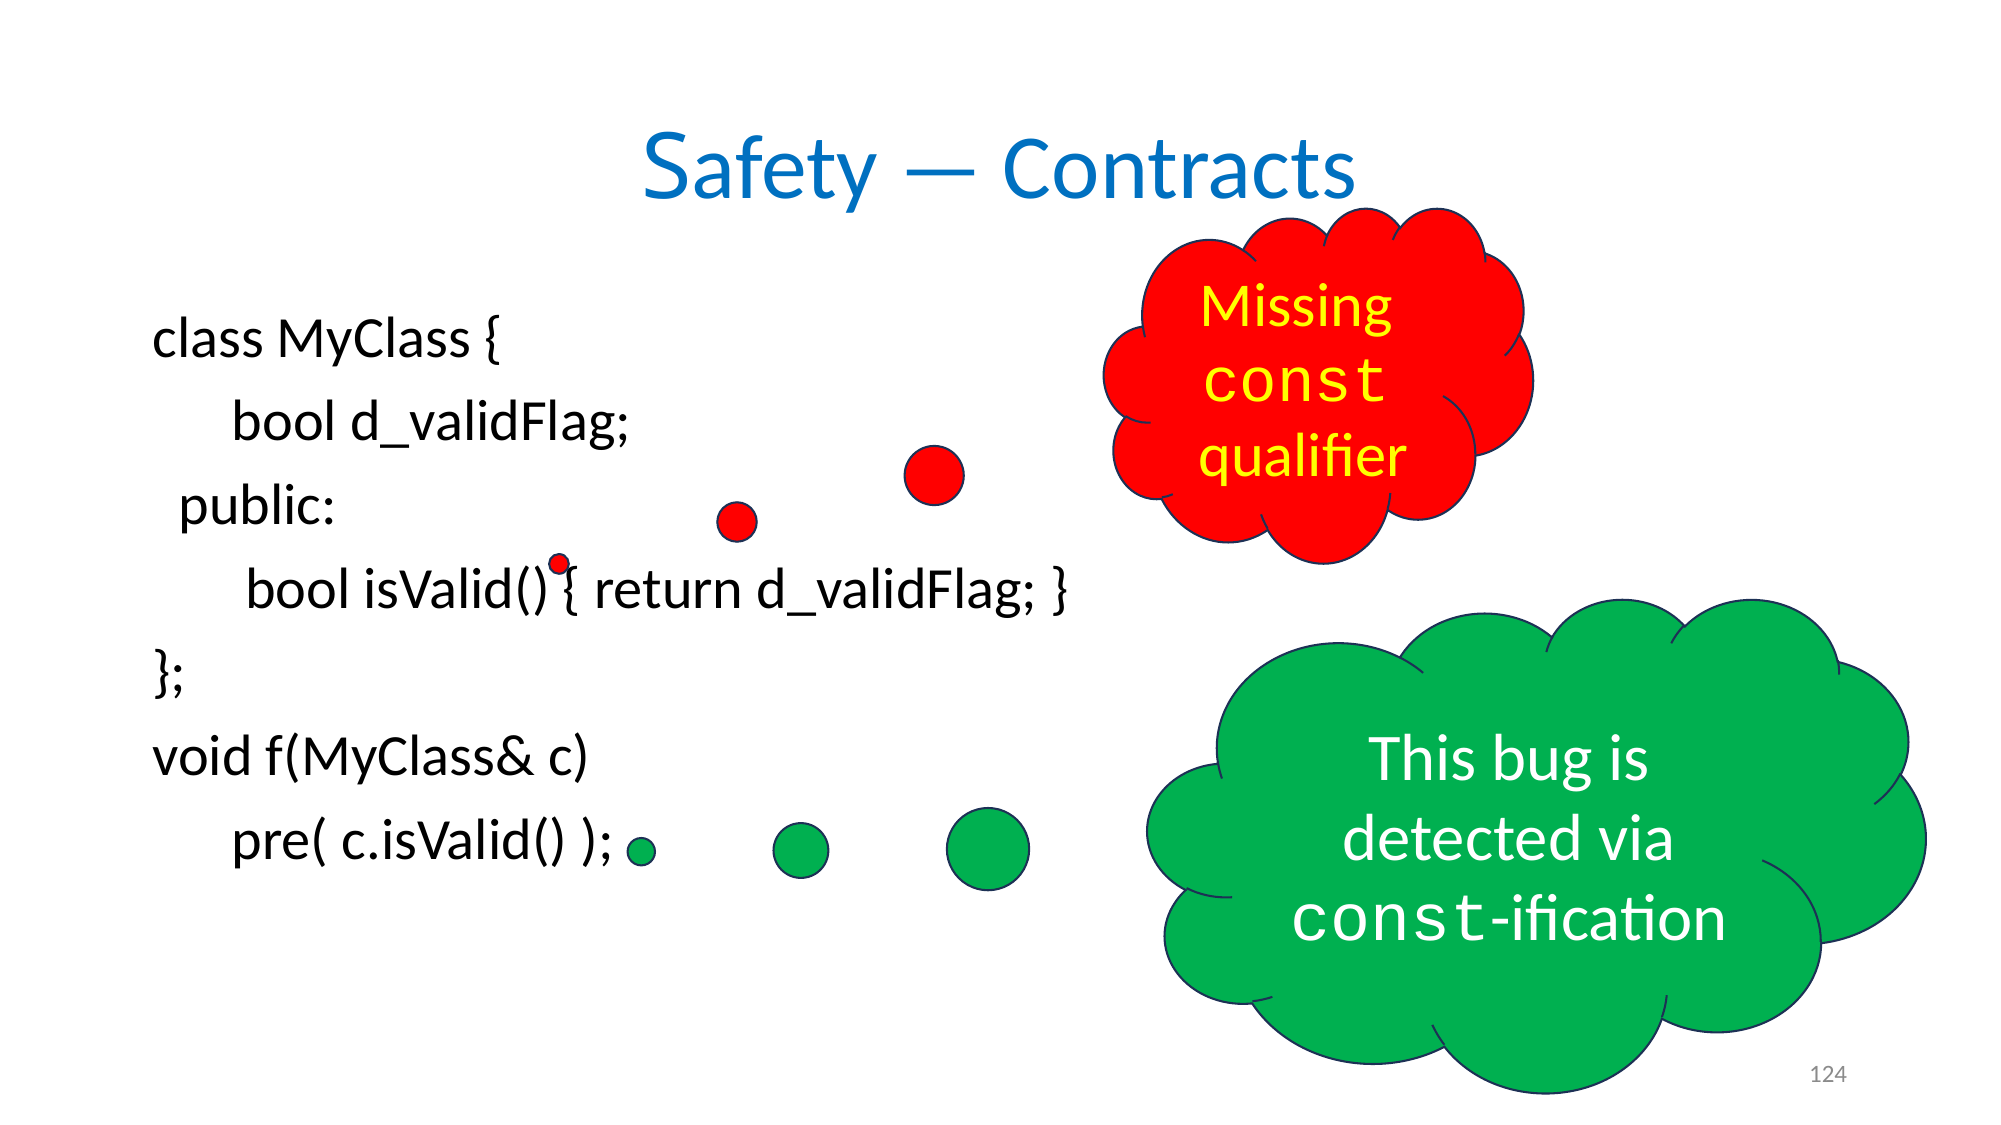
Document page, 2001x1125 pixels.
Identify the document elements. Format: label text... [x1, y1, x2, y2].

text_box This bug is detected via const-ification [772, 822, 830, 879]
text_box Missing const qualifier [903, 444, 965, 507]
text_box Missing const qualifier [1102, 207, 1535, 565]
text_box This bug is detected via const-ification [626, 836, 657, 867]
title Safety — Contracts [137, 59, 1863, 278]
text_box Missing const qualifier [716, 501, 758, 543]
text_box This bug is detected via const-ification [1145, 598, 1927, 1066]
text_box This bug is detected via const-ification [945, 806, 1031, 892]
text_box Missing const qualifier [548, 553, 570, 575]
list class MyClass { bool d_validFlag; public: bool isValid() { return d_validFlag; } }; void f(MyClass& c) pre( c.isValid() ); [137, 299, 1863, 1014]
slide_number 124 [1412, 1042, 1863, 1103]
